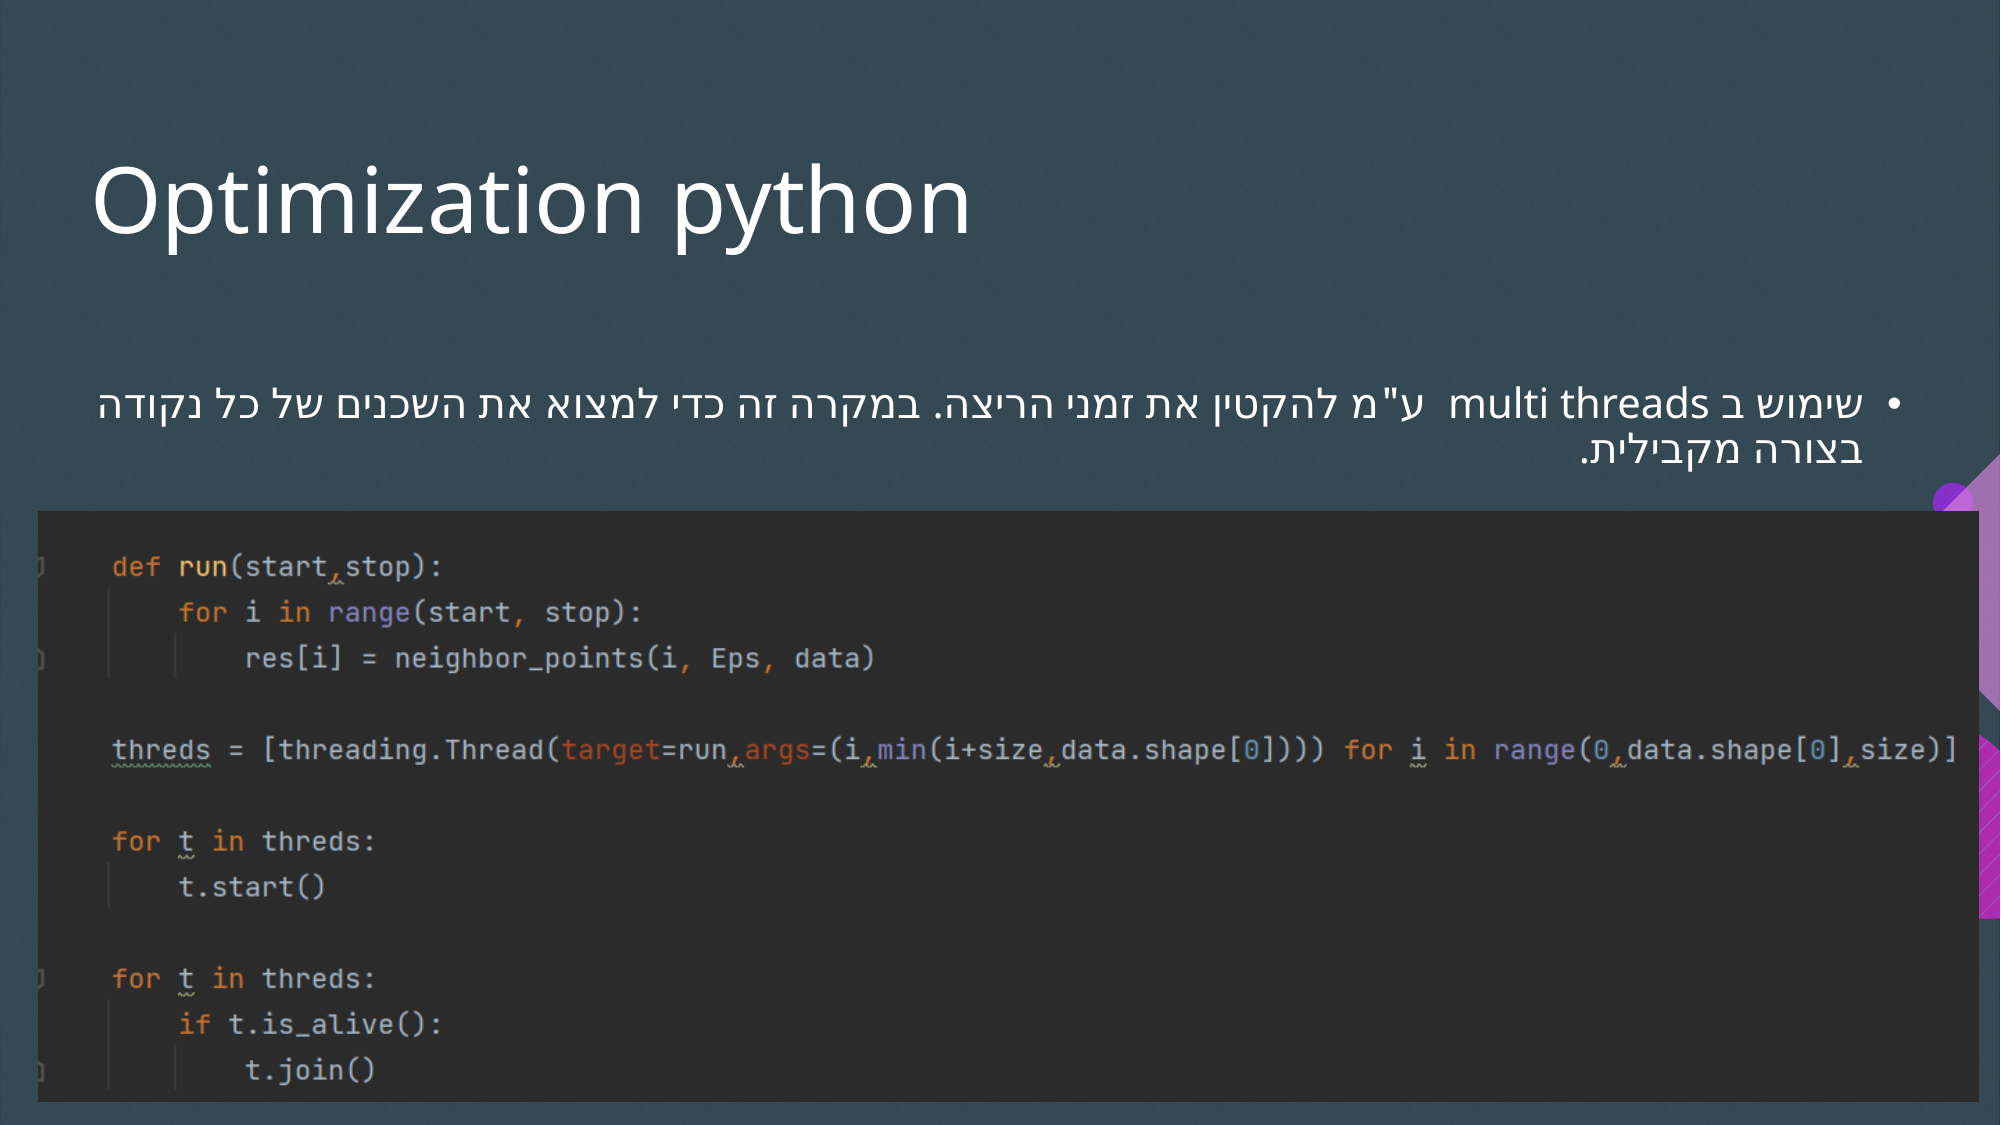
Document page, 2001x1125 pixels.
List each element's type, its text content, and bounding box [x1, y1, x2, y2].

list שימוש ב multi threads ע"מ להקטין את זמני הריצה. במקרה זה כדי למצוא את השכנים של כל נקודה בצורה מקבילית. [31, 375, 1917, 1005]
title Optimization python [75, 0, 1101, 262]
picture [38, 511, 1979, 1103]
